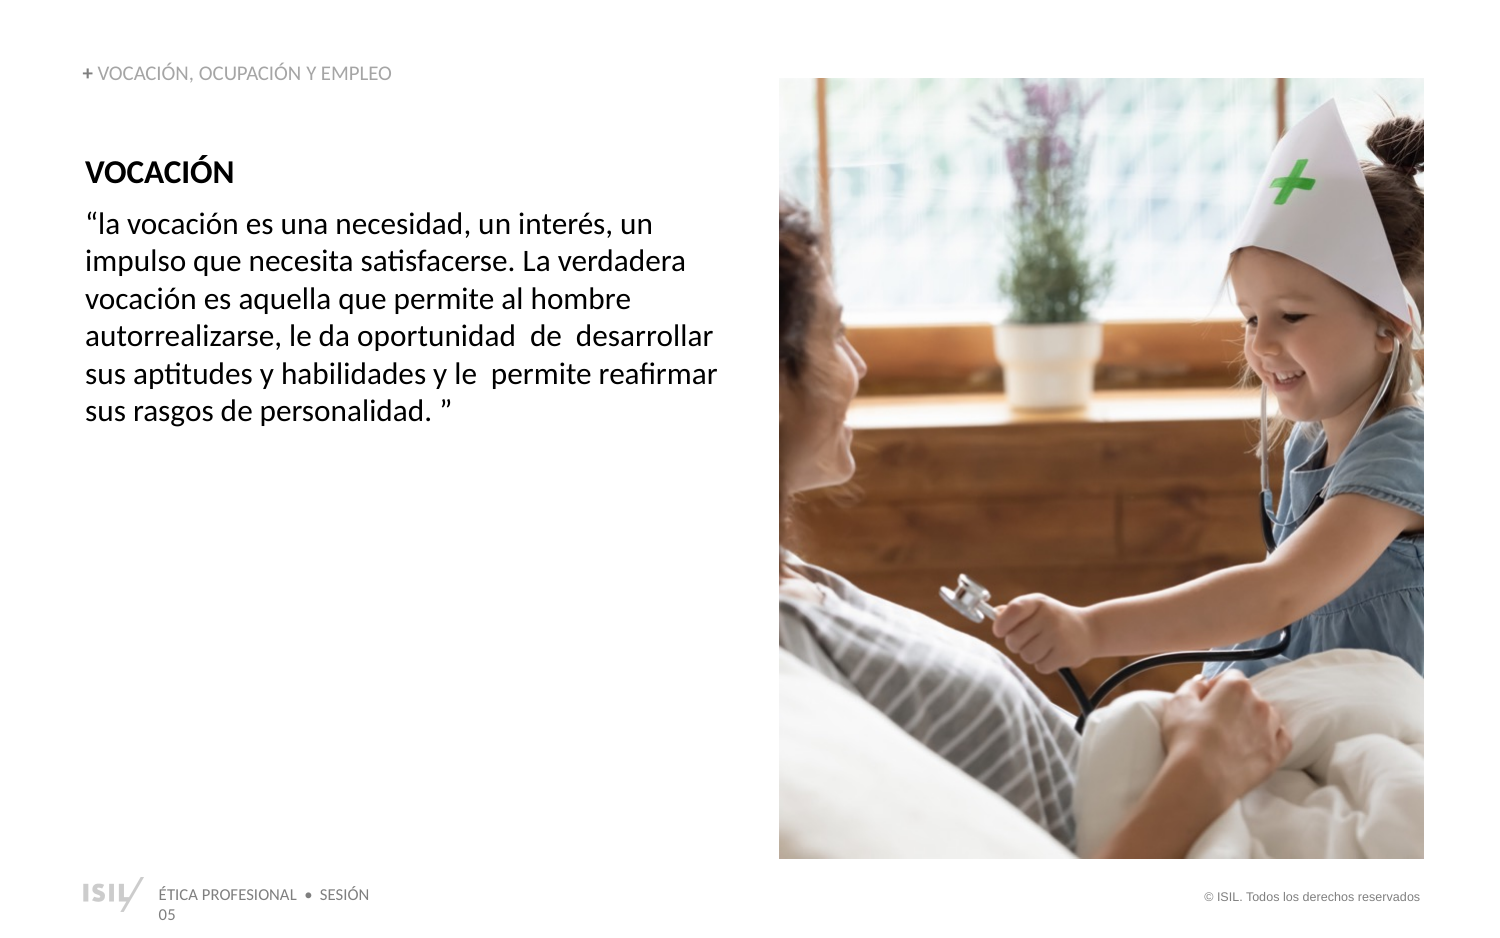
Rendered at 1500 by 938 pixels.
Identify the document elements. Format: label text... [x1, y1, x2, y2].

text_box + VOCACIÓN, OCUPACIÓN Y EMPLEO [82, 62, 868, 85]
text_box VOCACIÓN “la vocación es una necesidad, un interés, un impulso que necesita satisfacerse. La verdadera vocación es aquella que permite al hombre autorrealizarse, le da oportunidad de desarrollar sus aptitudes y habilidades y le permite reafirmar sus rasgos de personalidad. ” [83, 150, 721, 428]
picture [779, 78, 1424, 859]
